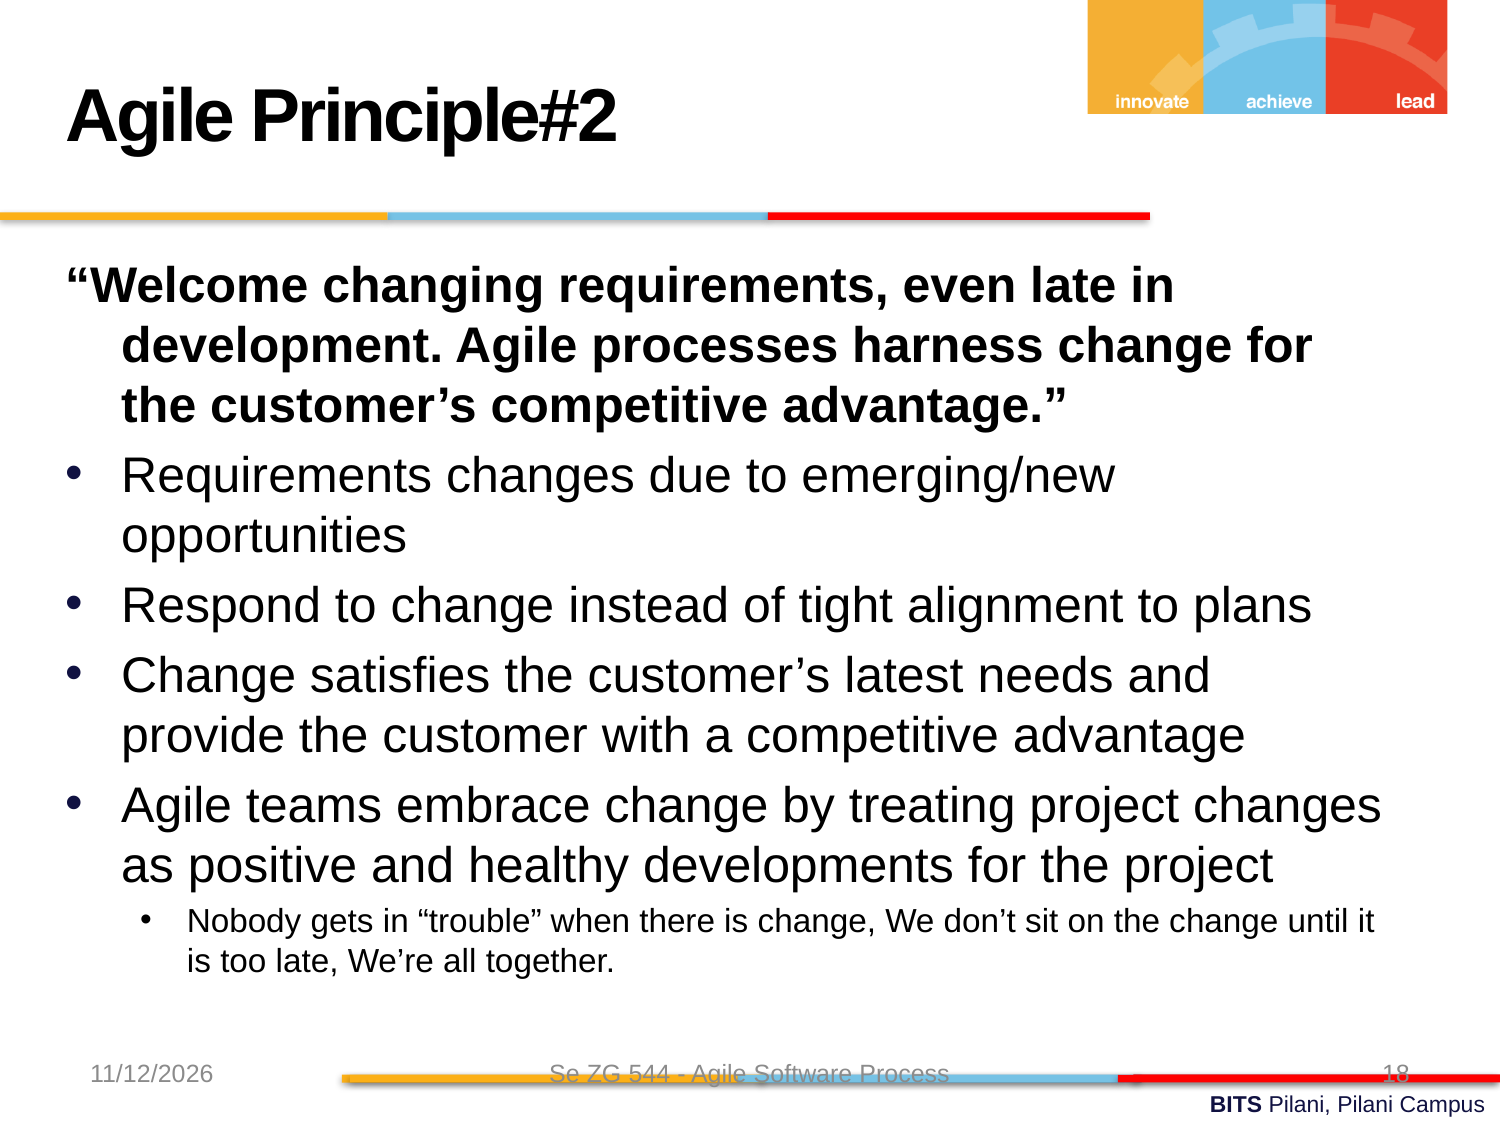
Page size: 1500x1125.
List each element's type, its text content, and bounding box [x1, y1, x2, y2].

footer Se ZG 544 - Agile Software Process [512, 1042, 988, 1103]
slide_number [75, 1042, 425, 1103]
slide_number 18 [1074, 1042, 1425, 1103]
list “Welcome changing requirements, even late in development. Agile processes harness change for the customer’s competitive advantage.” Requirements changes due to emerging/new opportunities Respond to change instead of tight alignment to plans Change satisfies the customer’s latest needs and provide the customer with a competitive advantage Agile teams embrace change by treating project changes as positive and healthy developments for the project Nobody gets in “trouble” when there is change, We don’t sit on the change until it is too late, We’re all together. [50, 245, 1400, 1038]
picture [1087, 0, 1448, 114]
list Agile Principle#2 [50, 24, 1088, 213]
